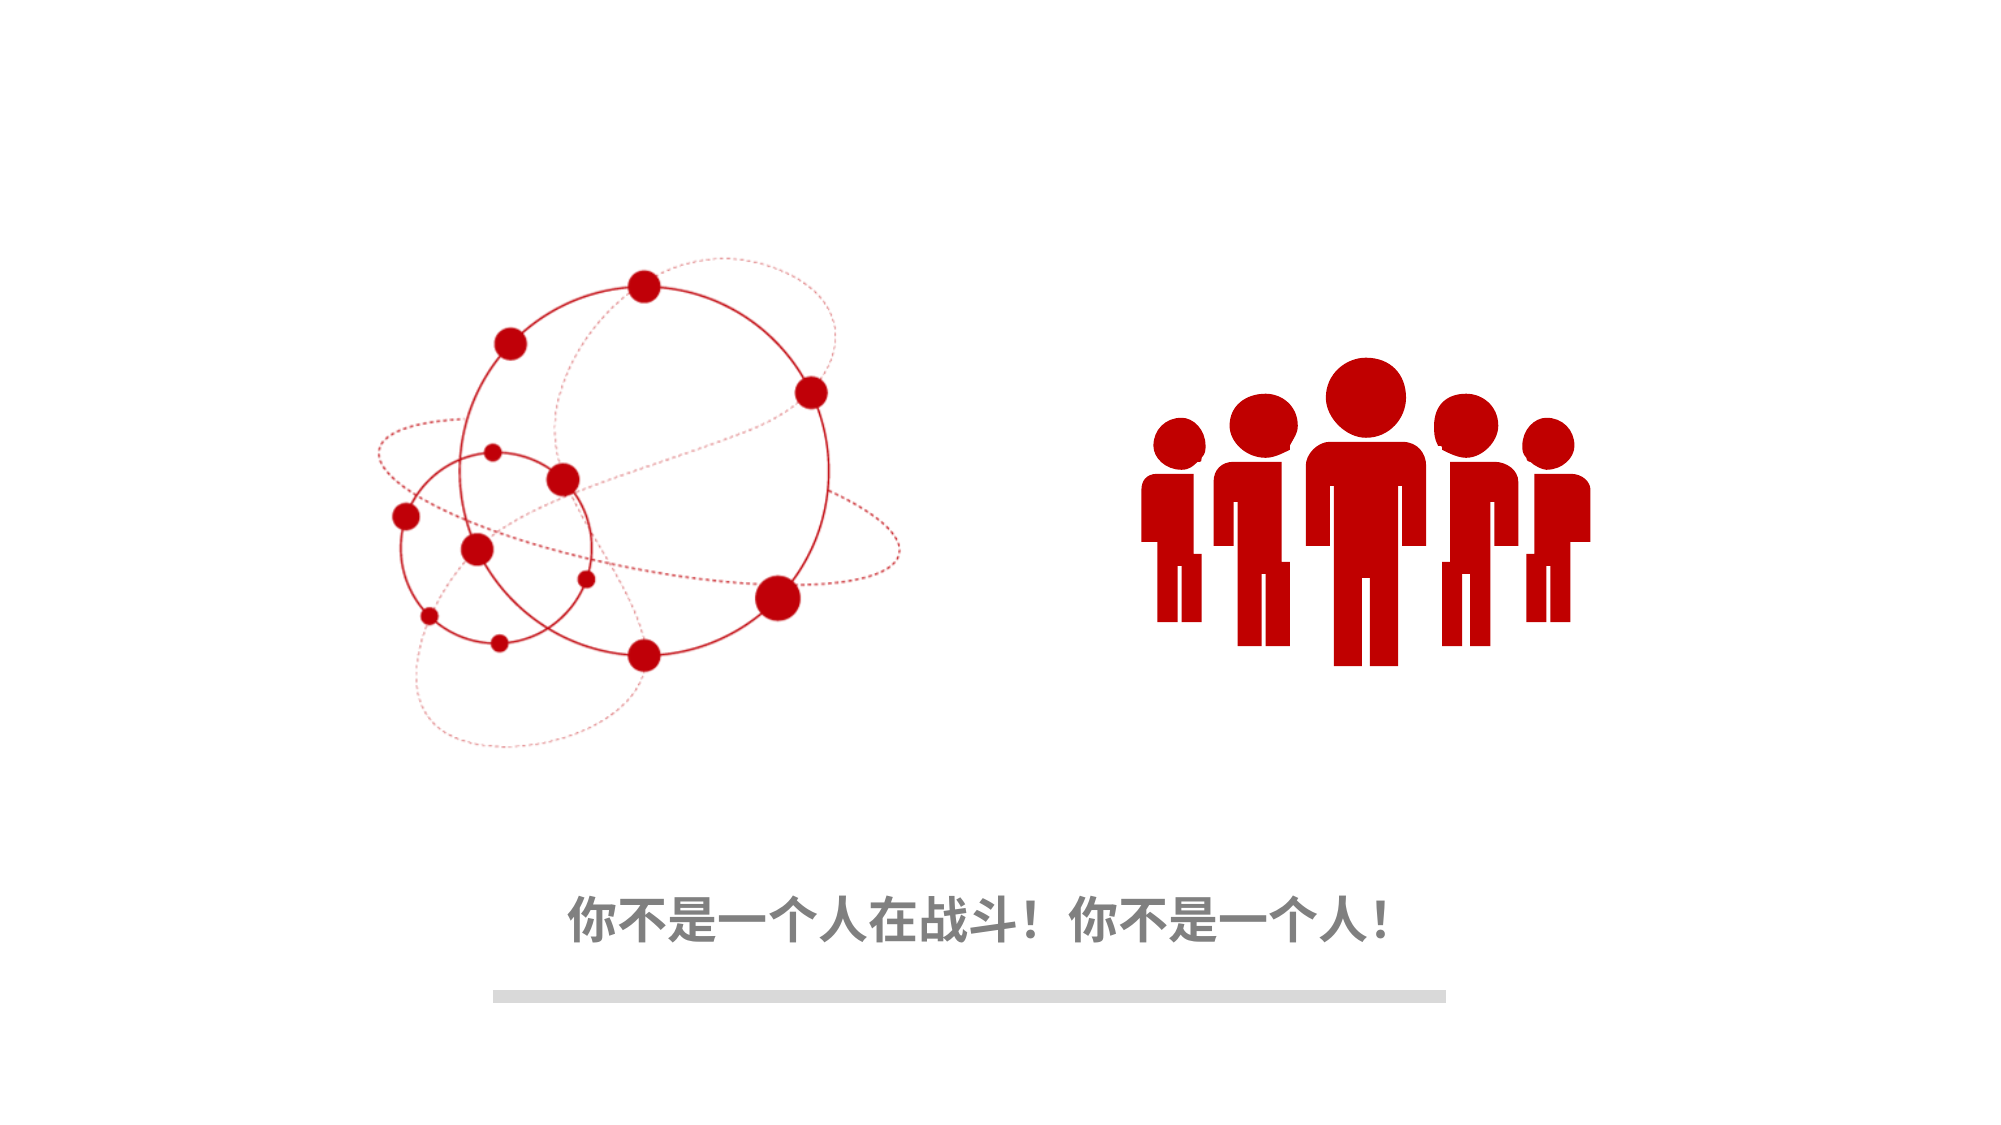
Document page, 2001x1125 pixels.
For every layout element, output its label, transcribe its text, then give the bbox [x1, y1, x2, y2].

text_box 你不是一个人在战斗！你不是一个人！ [213, 880, 1773, 956]
text_box [1526, 473, 1591, 623]
picture [254, 197, 970, 818]
text_box [1522, 417, 1575, 470]
text_box [1305, 441, 1427, 667]
text_box [1213, 461, 1290, 647]
text_box [1325, 357, 1407, 438]
text_box [1153, 417, 1206, 470]
text_box [1141, 473, 1202, 623]
text_box [1434, 393, 1499, 458]
text_box [1442, 461, 1519, 647]
text_box [1229, 393, 1298, 458]
